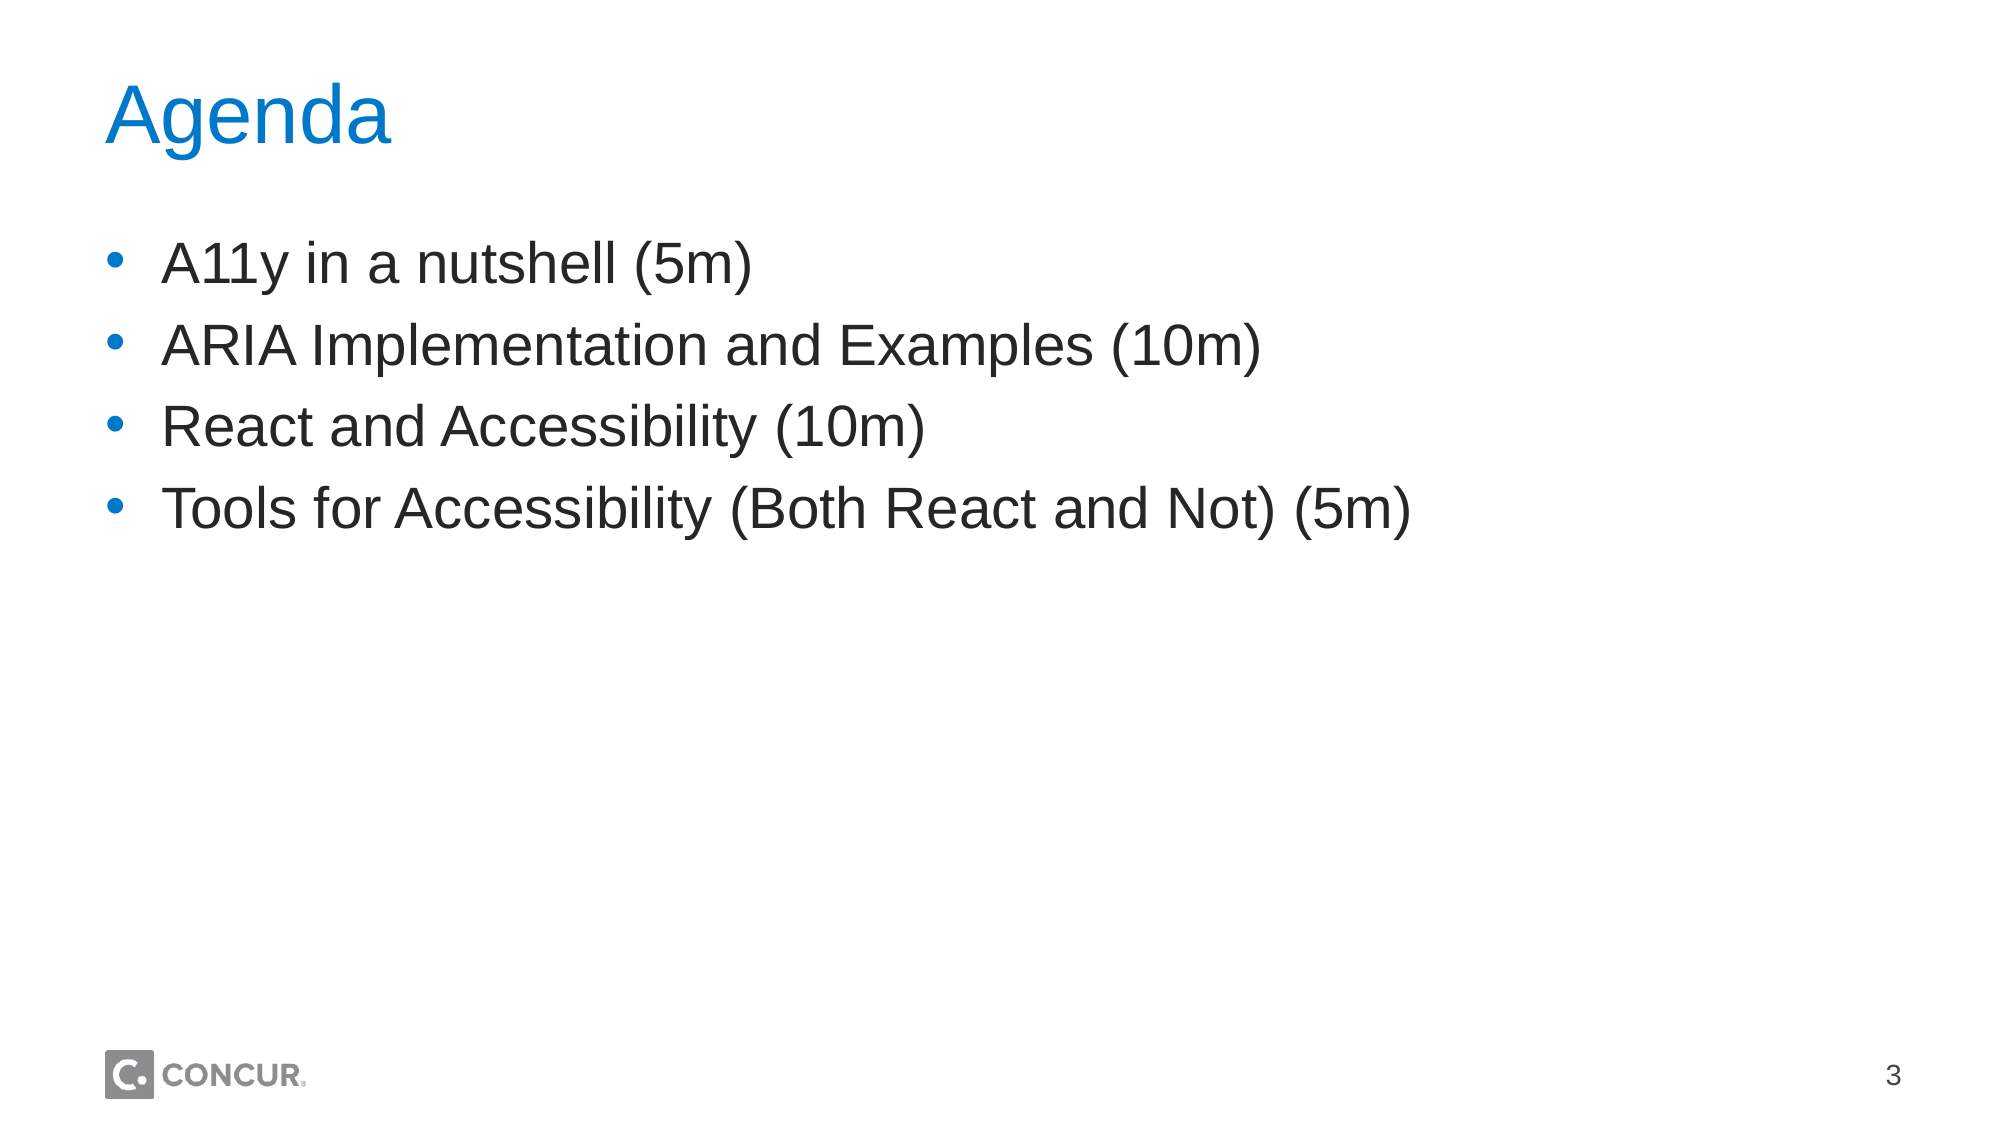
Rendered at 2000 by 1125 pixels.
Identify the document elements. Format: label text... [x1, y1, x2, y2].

picture [105, 1050, 306, 1099]
list A11y in a nutshell (5m) ARIA Implementation and Examples (10m) React and Accessibility (10m) Tools for Accessibility (Both React and Not) (5m) [105, 224, 1895, 995]
title Agenda [105, 60, 1895, 161]
